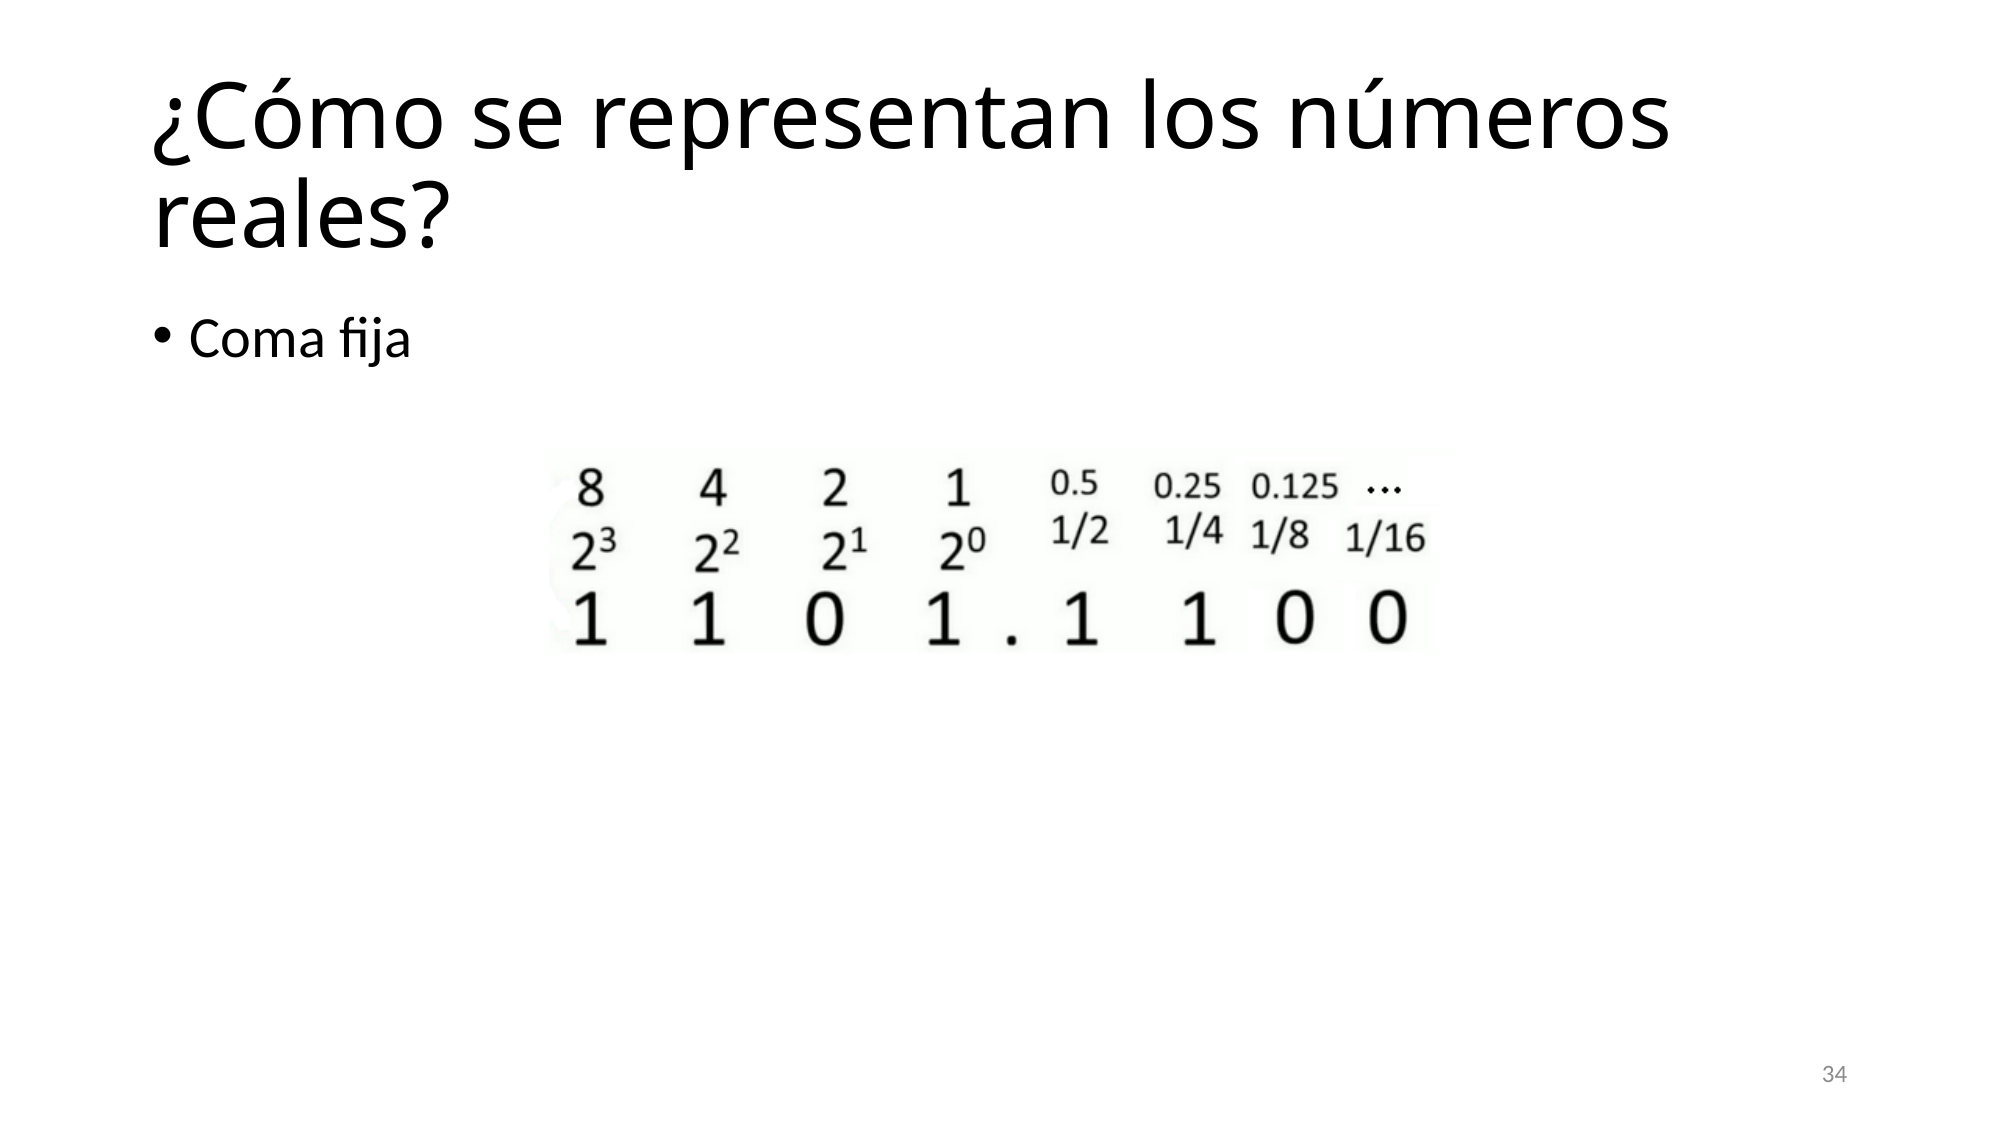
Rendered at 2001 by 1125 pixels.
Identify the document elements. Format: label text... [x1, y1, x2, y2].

list Coma fija [137, 299, 1863, 1014]
picture [549, 448, 1451, 677]
title ¿Cómo se representan los números reales? [137, 59, 1863, 278]
slide_number 34 [1412, 1042, 1863, 1103]
